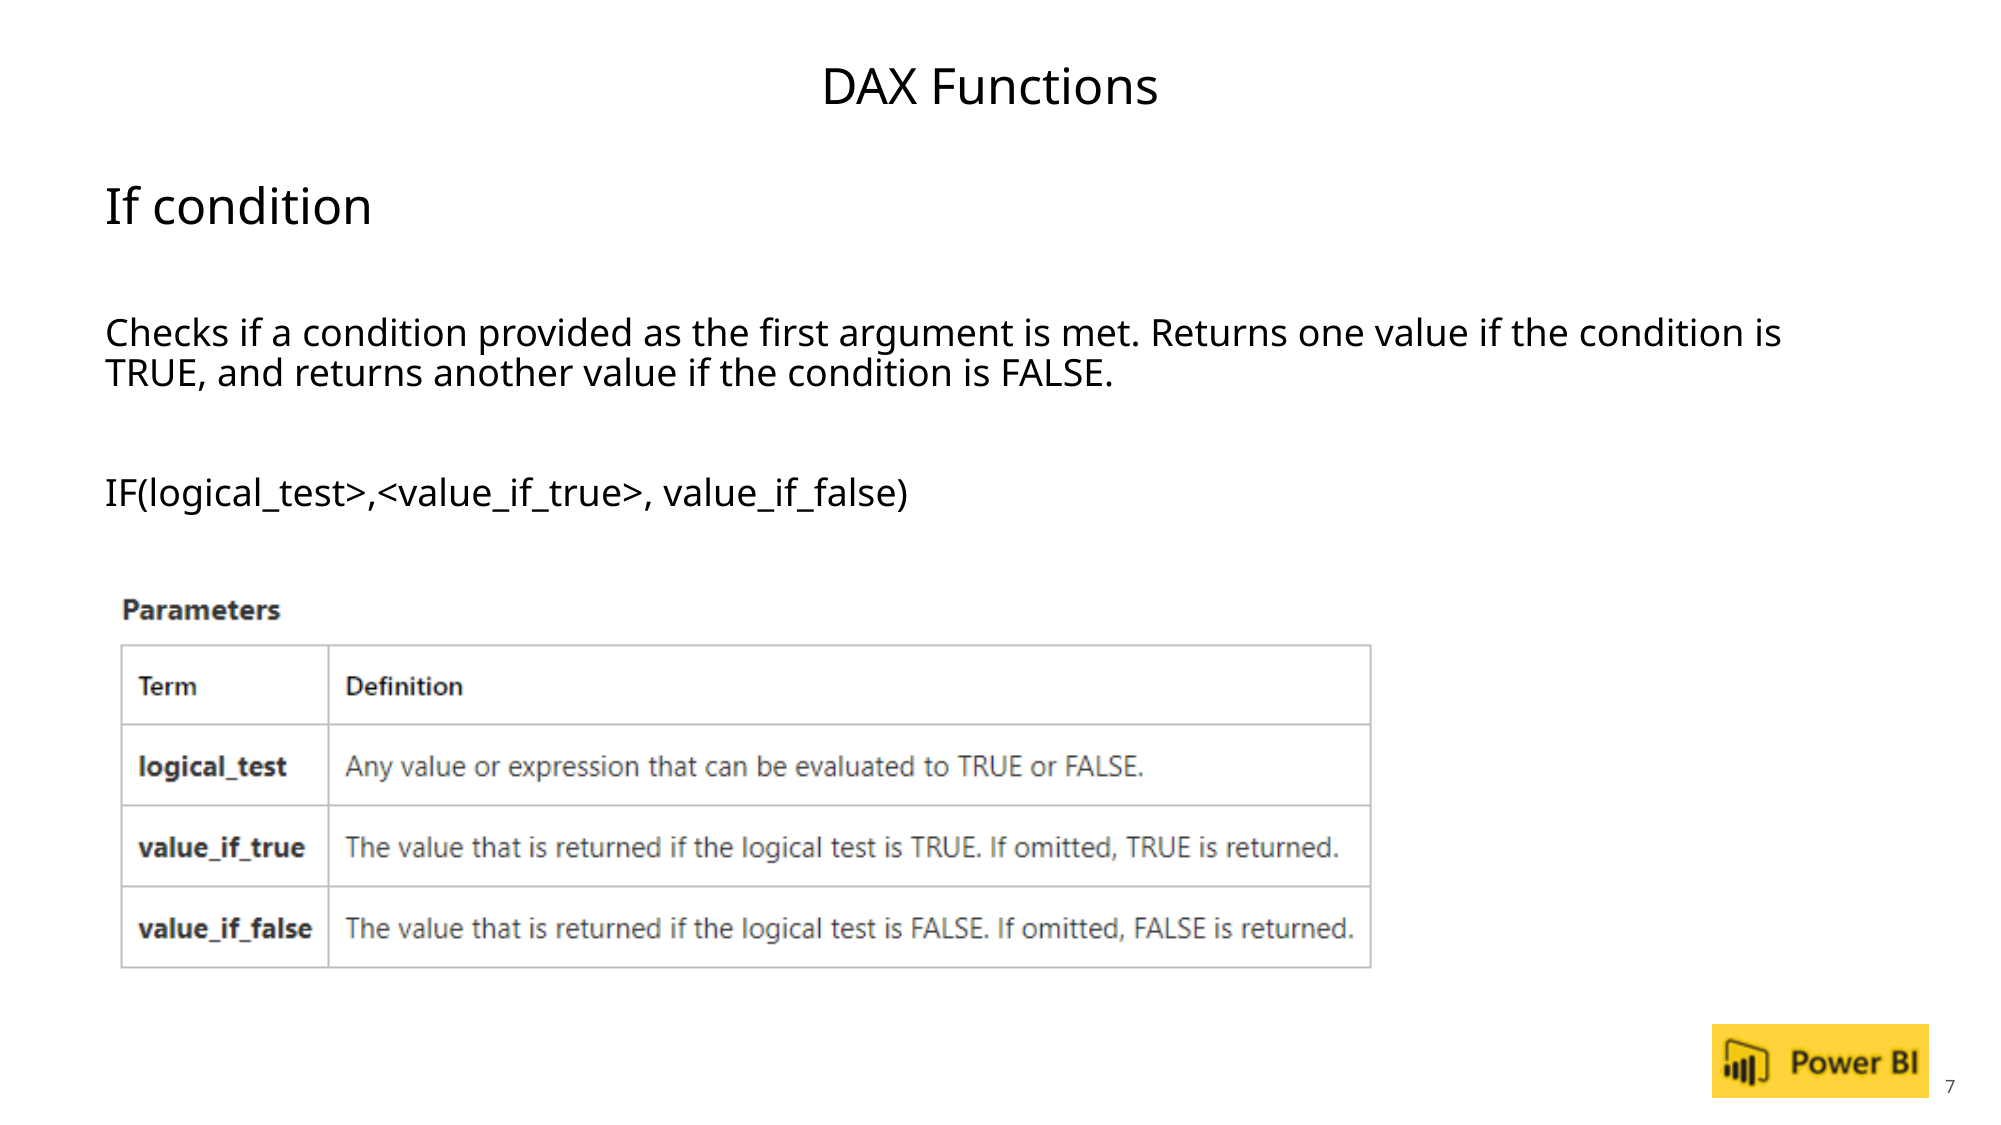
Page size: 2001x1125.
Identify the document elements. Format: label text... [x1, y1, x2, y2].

text_box If condition Checks if a condition provided as the first argument is met. Returns one value if the condition is TRUE, and returns another value if the condition is FALSE. IF(logical_test>,<value_if_true>, value_if_false) [75, 156, 1911, 672]
picture [105, 592, 1389, 983]
slide_number 7 [1864, 1076, 1956, 1099]
picture [1712, 1023, 1929, 1098]
text_box DAX Functions [72, 37, 1908, 206]
